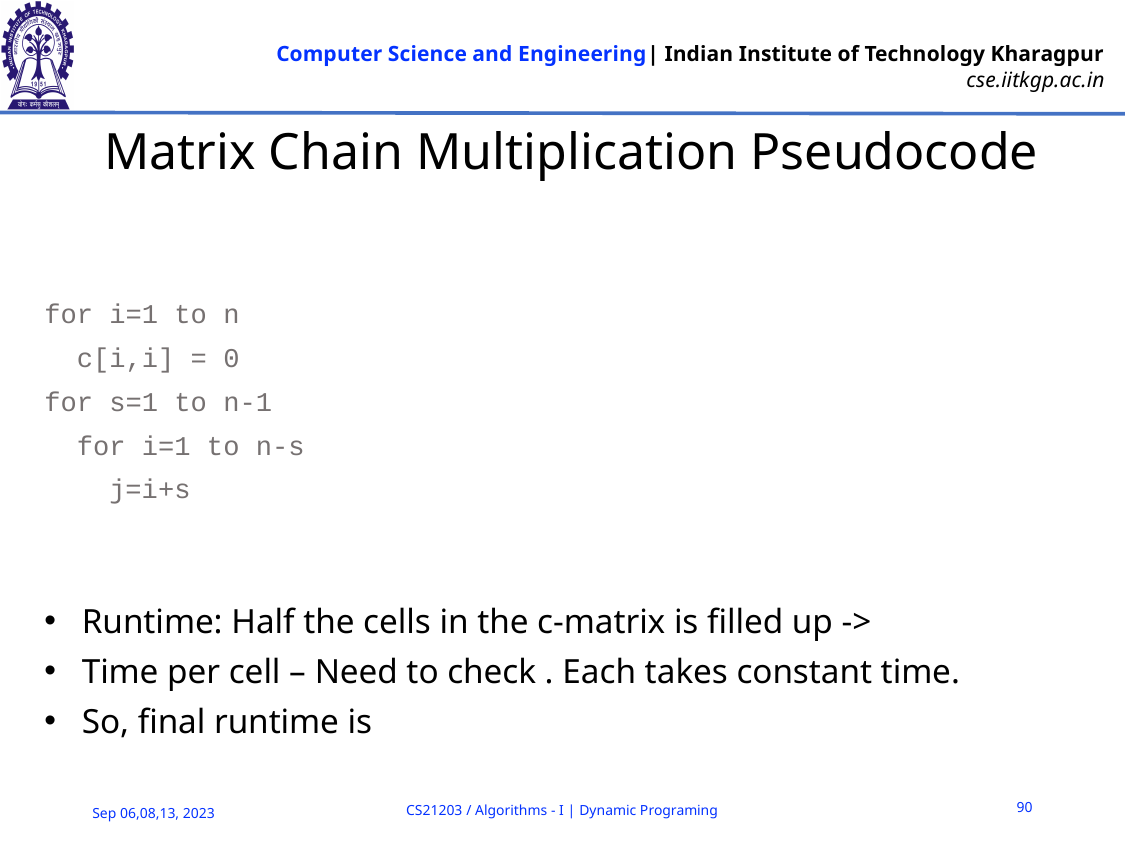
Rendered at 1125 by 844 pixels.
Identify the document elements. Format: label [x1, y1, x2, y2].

title [35, 78, 1107, 221]
picture [1, 1, 74, 110]
slide_number [77, 798, 274, 844]
slide_number [992, 785, 1048, 831]
footer [185, 787, 940, 833]
